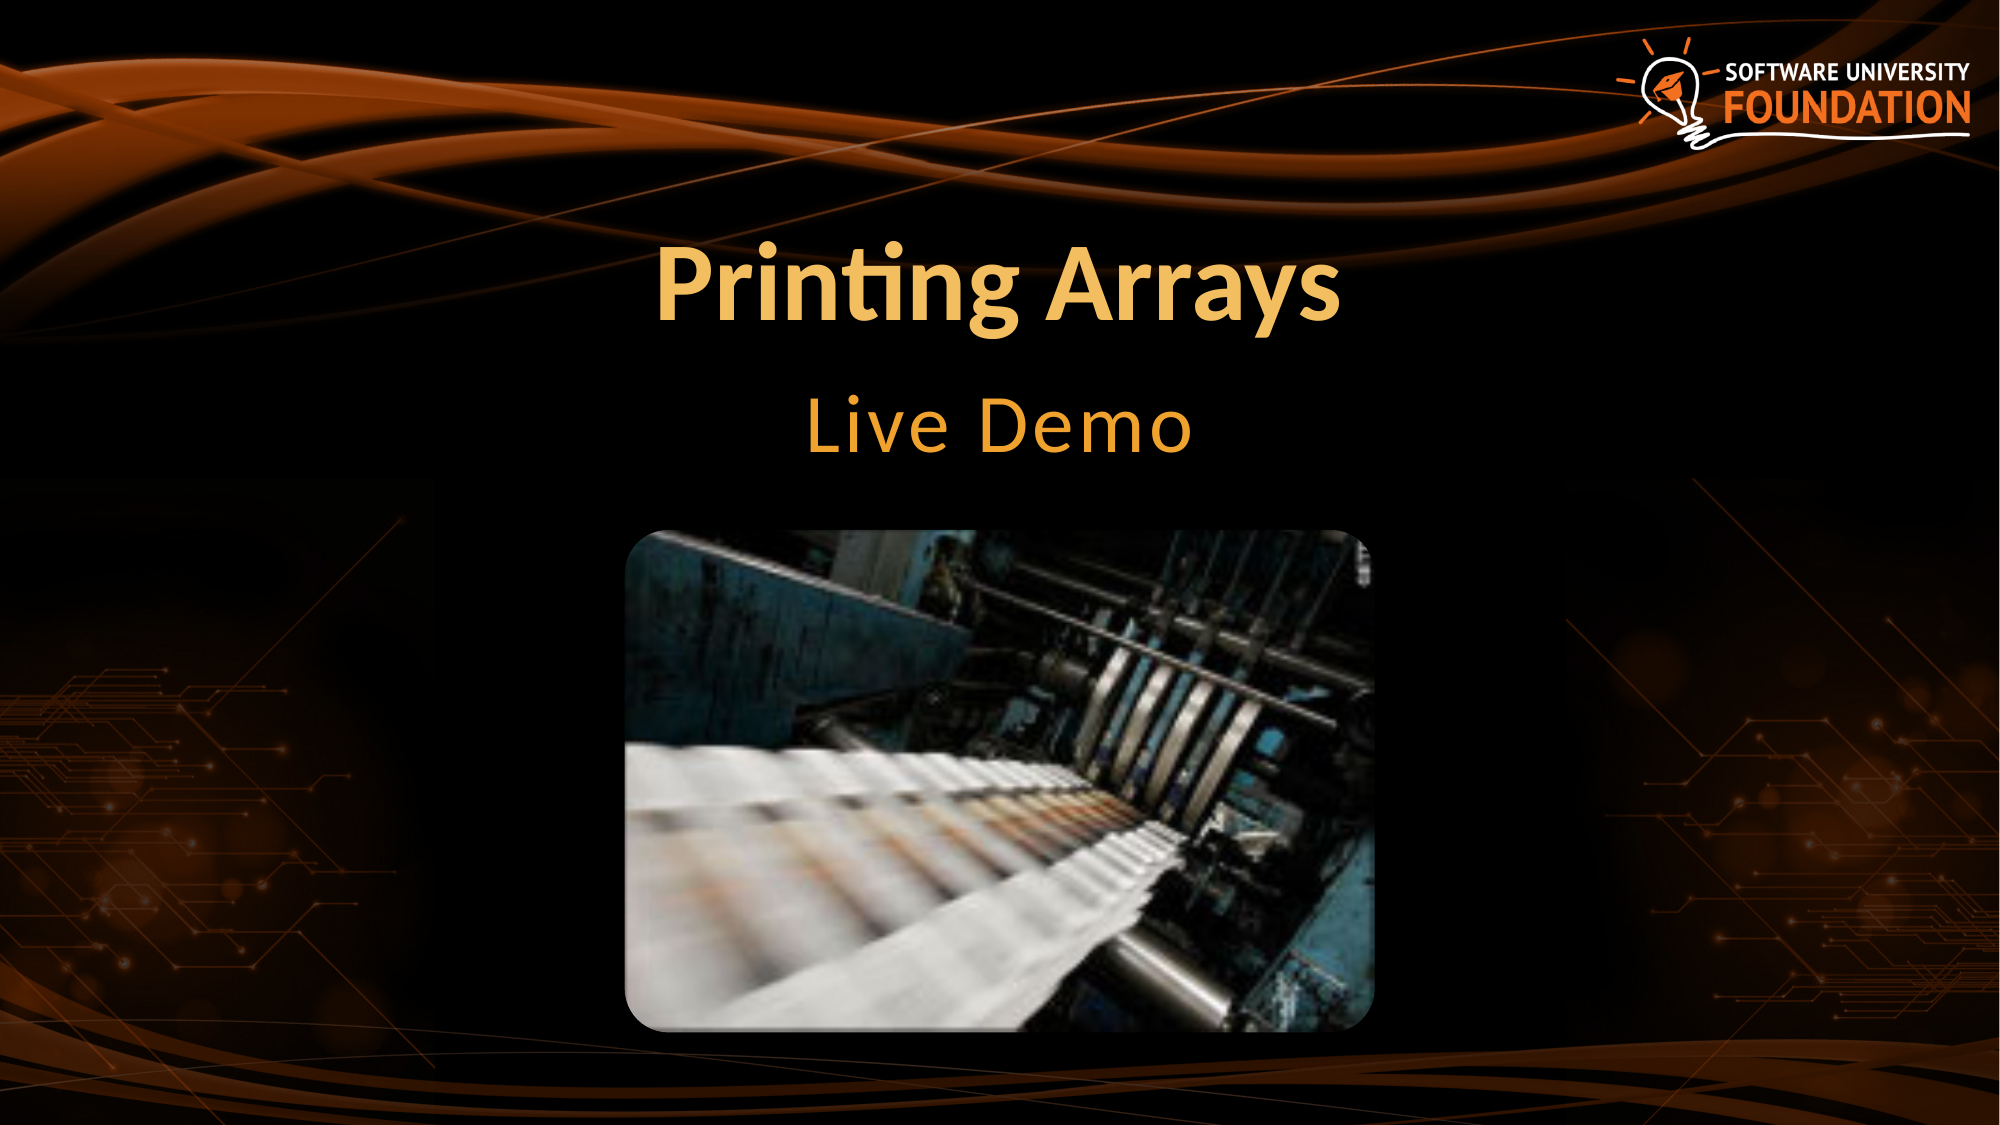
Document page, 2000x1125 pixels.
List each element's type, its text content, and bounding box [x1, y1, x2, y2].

picture [0, 0, 2000, 1125]
subtitle Live Demo [324, 358, 1675, 477]
title Printing Arrays [366, 187, 1631, 350]
